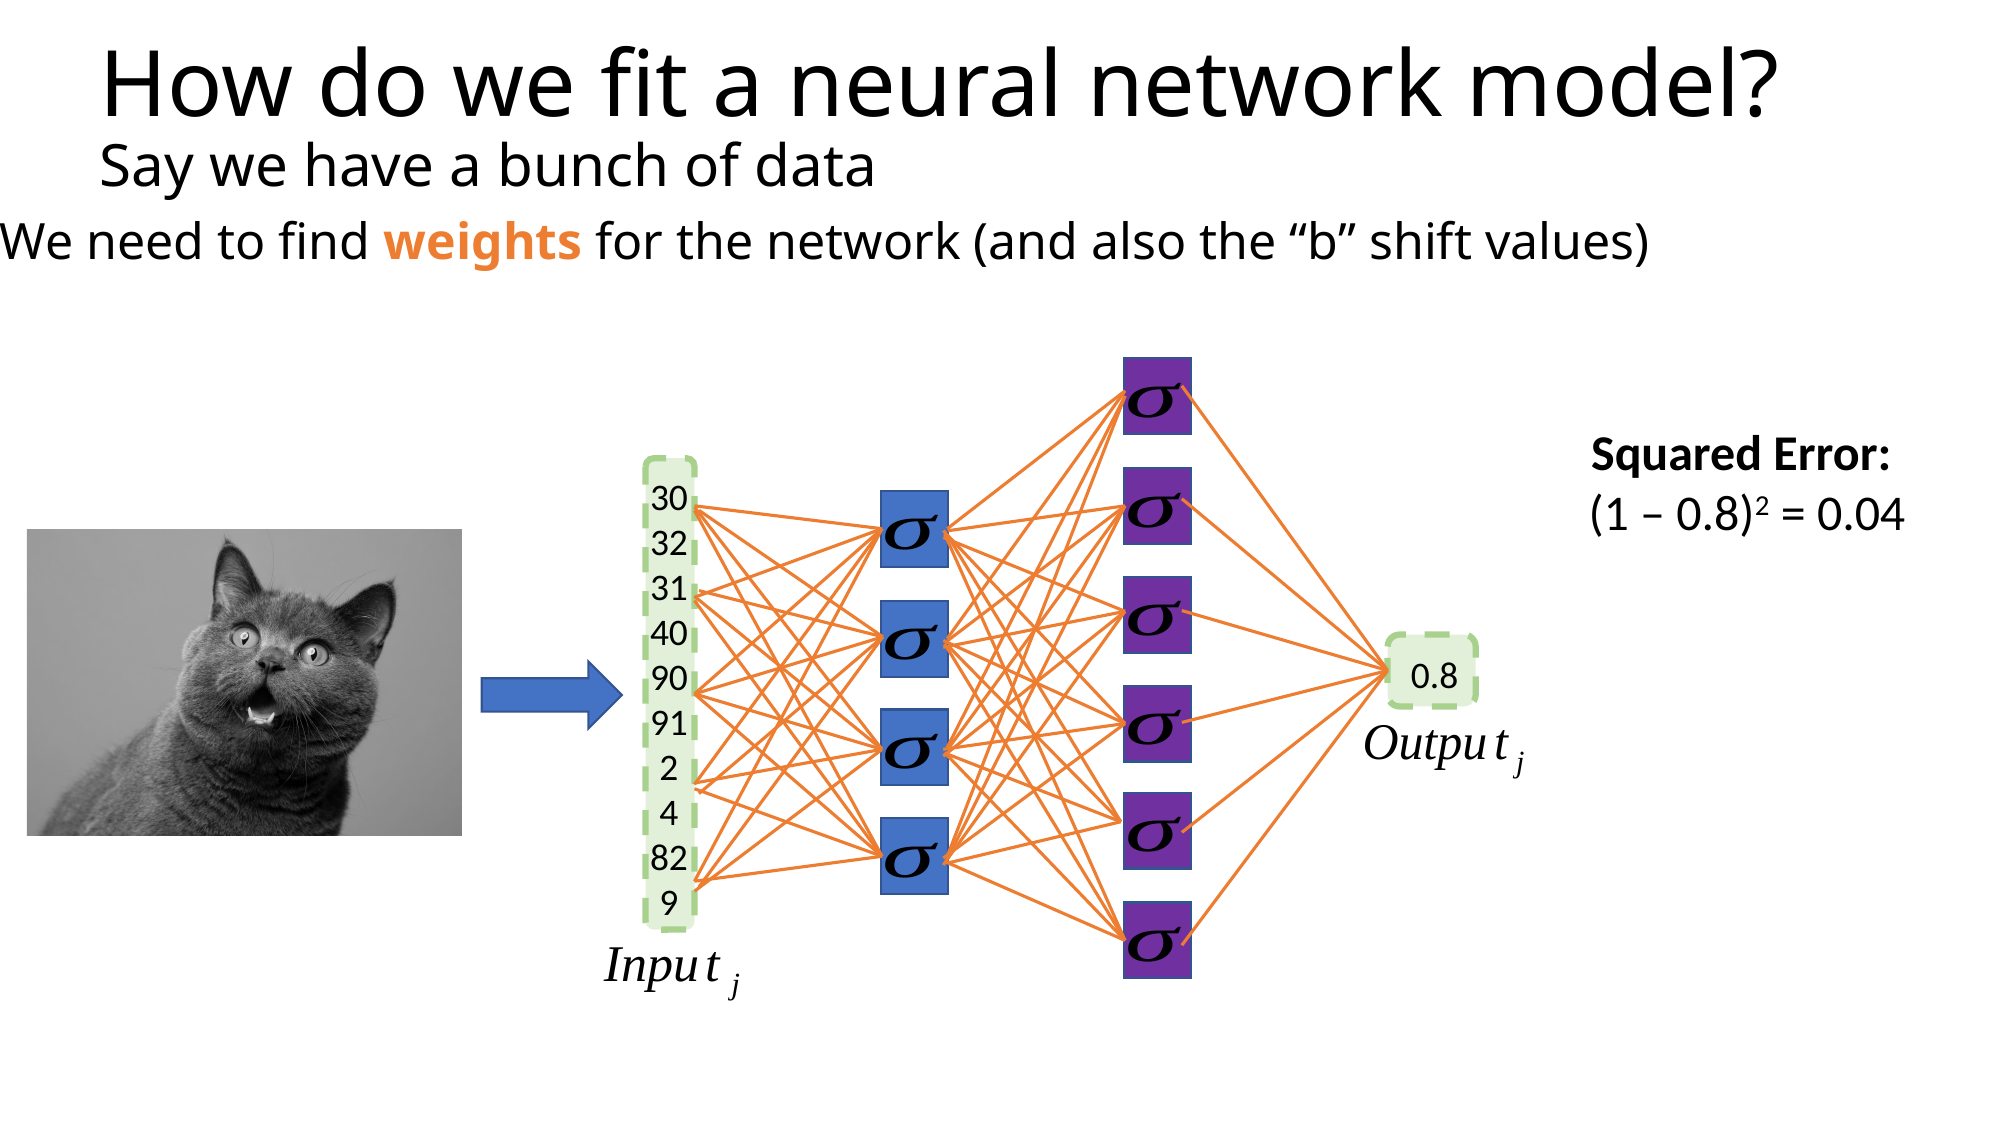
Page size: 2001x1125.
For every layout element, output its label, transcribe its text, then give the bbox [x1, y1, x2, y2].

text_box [943, 390, 1126, 465]
text_box We need to find weights for the network (and also the “b” shift values) [0, 202, 1666, 278]
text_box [481, 465, 1581, 981]
title How do we fit a neural network model? Say we have a bunch of data [84, 9, 1810, 227]
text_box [1125, 358, 1191, 465]
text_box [1181, 385, 1388, 465]
text_box Squared Error: (1 – 0.8)2 = 0.04 [1533, 413, 1961, 548]
text_box [644, 457, 695, 465]
picture [26, 529, 462, 836]
